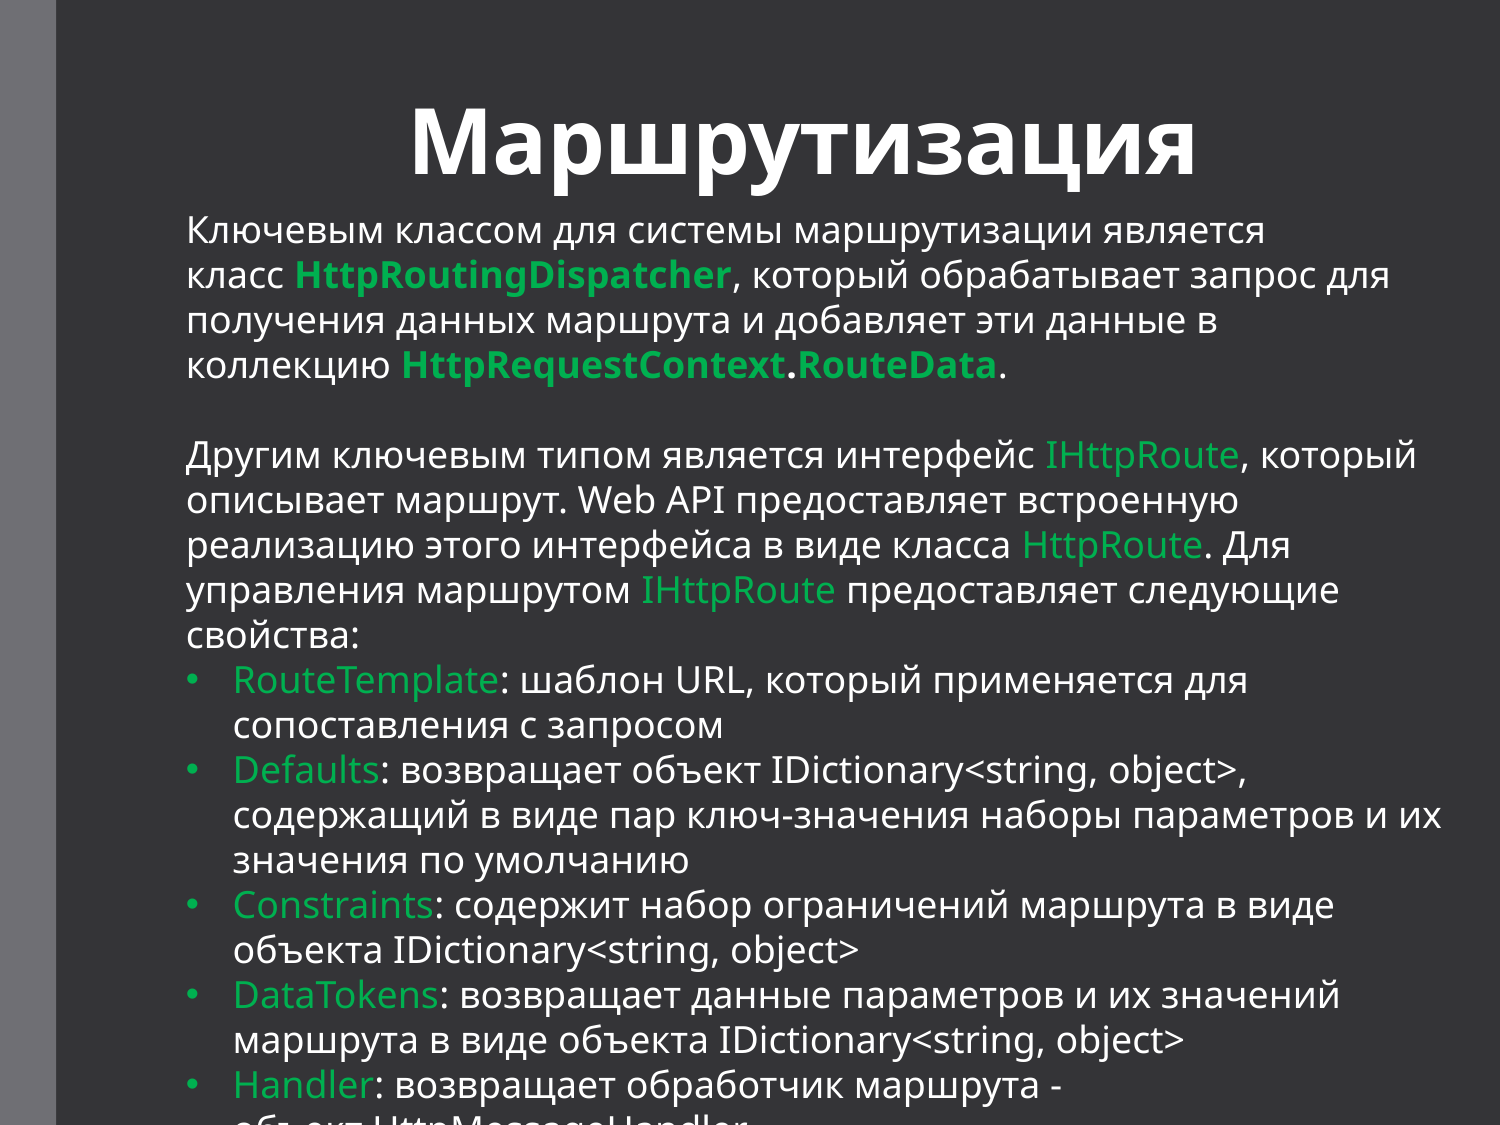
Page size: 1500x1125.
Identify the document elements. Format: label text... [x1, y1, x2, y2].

title Маршрутизация [192, 92, 1415, 198]
text_box Ключевым классом для системы маршрутизации является класс HttpRoutingDispatcher, который обрабатывает запрос для получения данных маршрута и добавляет эти данные в коллекцию HttpRequestContext.RouteData. Другим ключевым типом является интерфейс IHttpRoute, который описывает маршрут. Web API предоставляет встроенную реализацию этого интерфейса в виде класса HttpRoute. Для управления маршрутом IHttpRoute предоставляет следующие свойства: RouteTemplate: шаблон URL, который применяется для сопоставления с запросом Defaults: возвращает объект IDictionary<string, object>, содержащий в виде пар ключ-значения наборы параметров и их значения по умолчанию Constraints: содержит набор ограничений маршрута в виде объекта IDictionary<string, object> DataTokens: возвращает данные параметров и их значений маршрута в виде объекта IDictionary<string, object> Handler: возвращает обработчик маршрута - объект HttpMessageHandler [171, 198, 1483, 1125]
